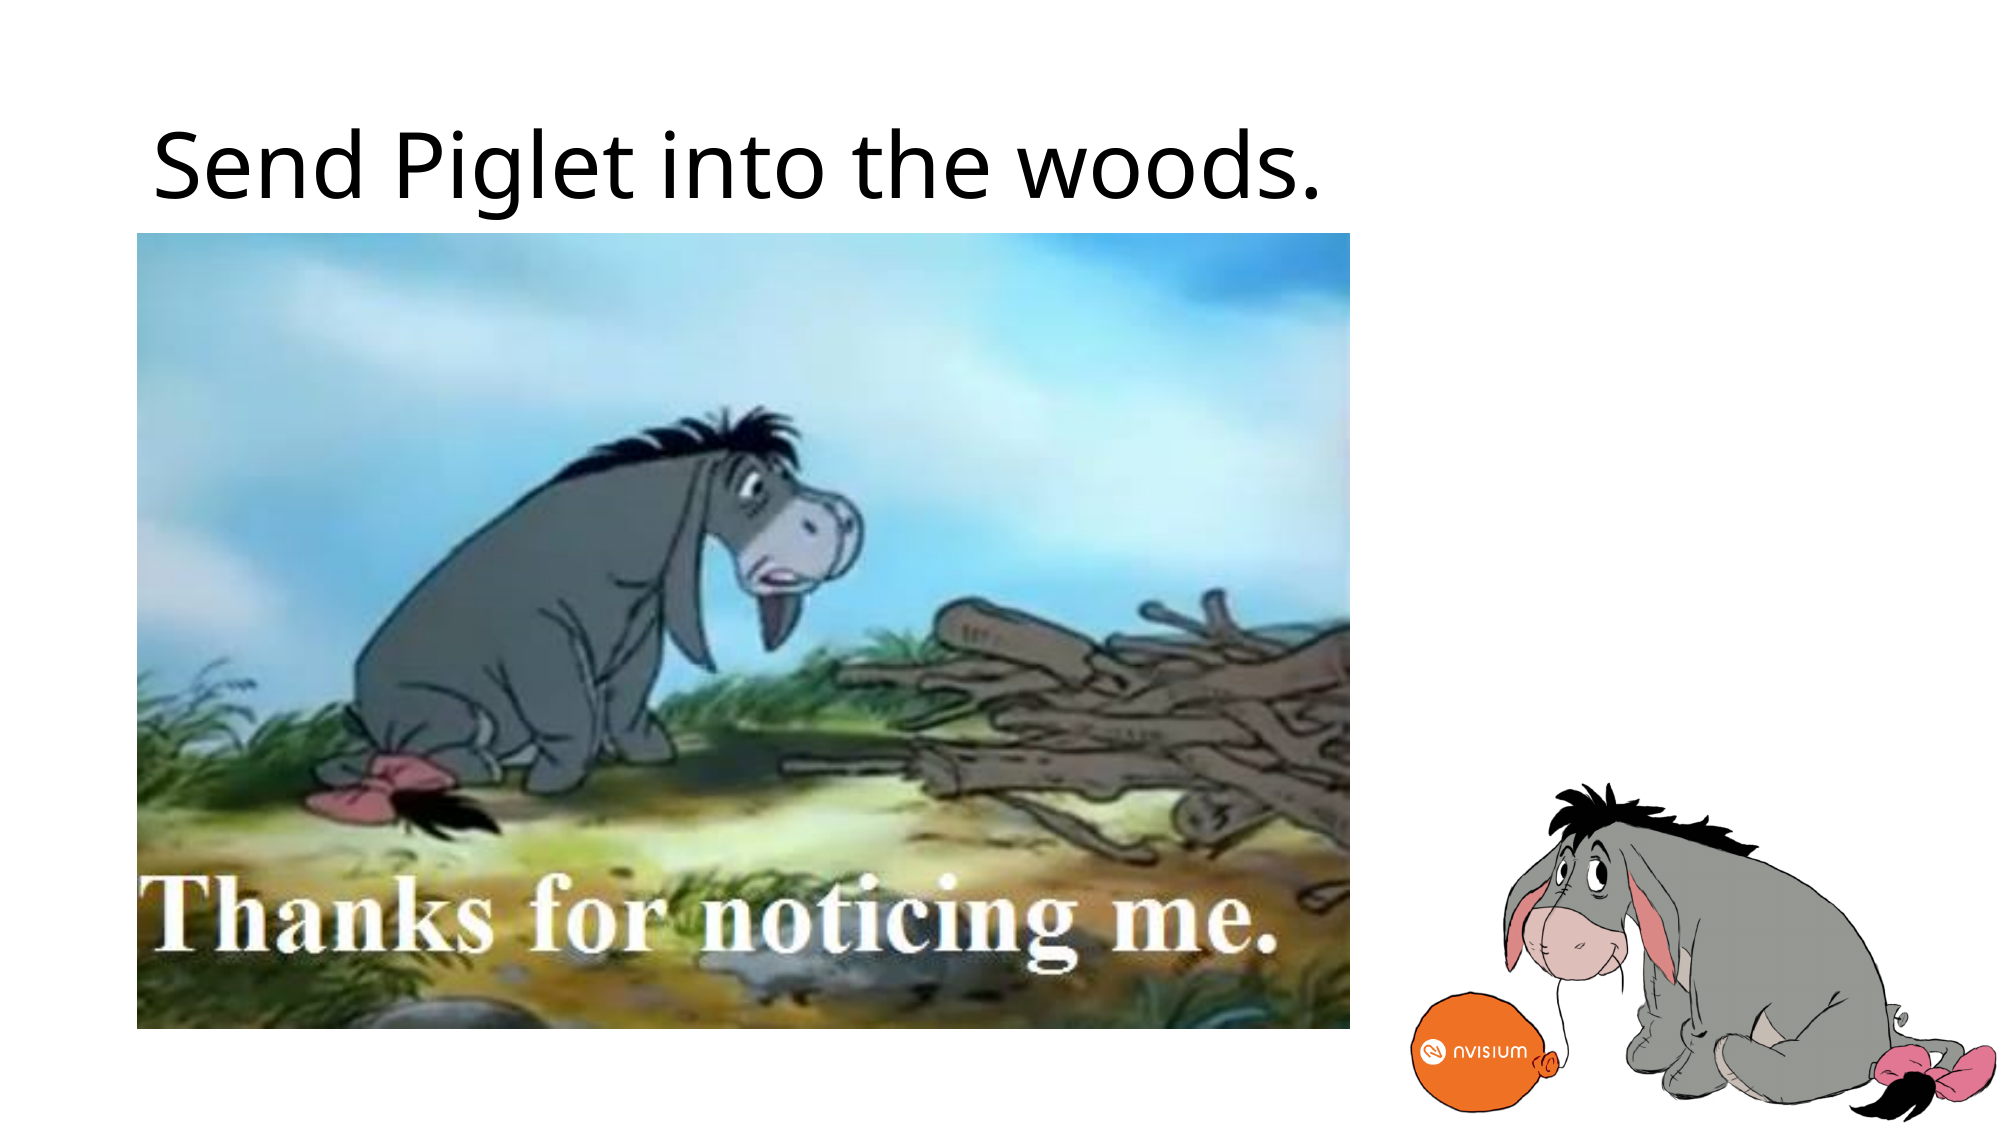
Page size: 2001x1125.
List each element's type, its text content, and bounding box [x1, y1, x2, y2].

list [137, 233, 1350, 1030]
picture [1382, 740, 2001, 1125]
title Send Piglet into the woods. [137, 59, 1863, 278]
